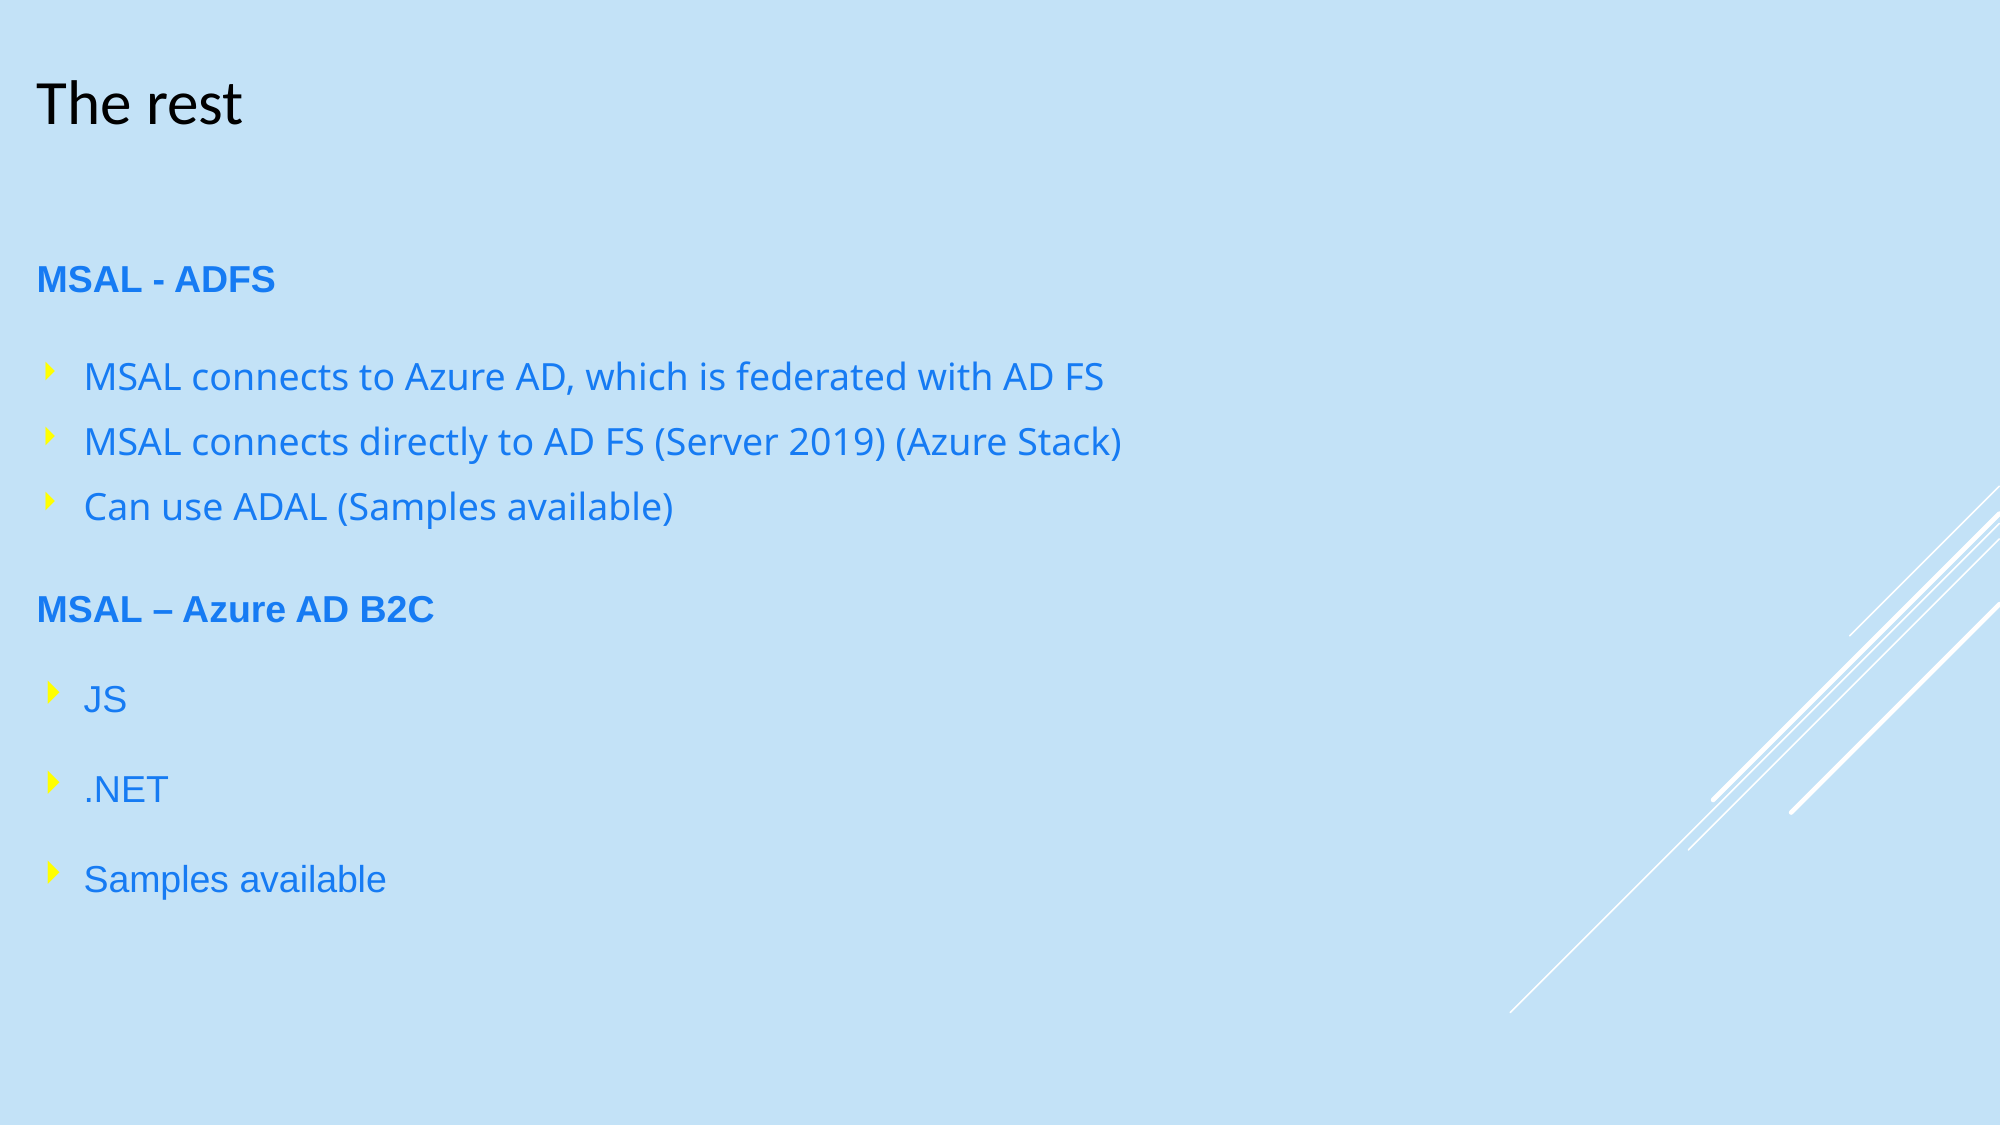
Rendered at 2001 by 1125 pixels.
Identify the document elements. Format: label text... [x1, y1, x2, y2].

title The rest [21, 53, 1397, 197]
list MSAL - ADFS MSAL connects to Azure AD, which is federated with AD FS MSAL connects directly to AD FS (Server 2019) (Azure Stack) Can use ADAL (Samples available) MSAL – Azure AD B2C JS .NET Samples available [21, 197, 1803, 1043]
